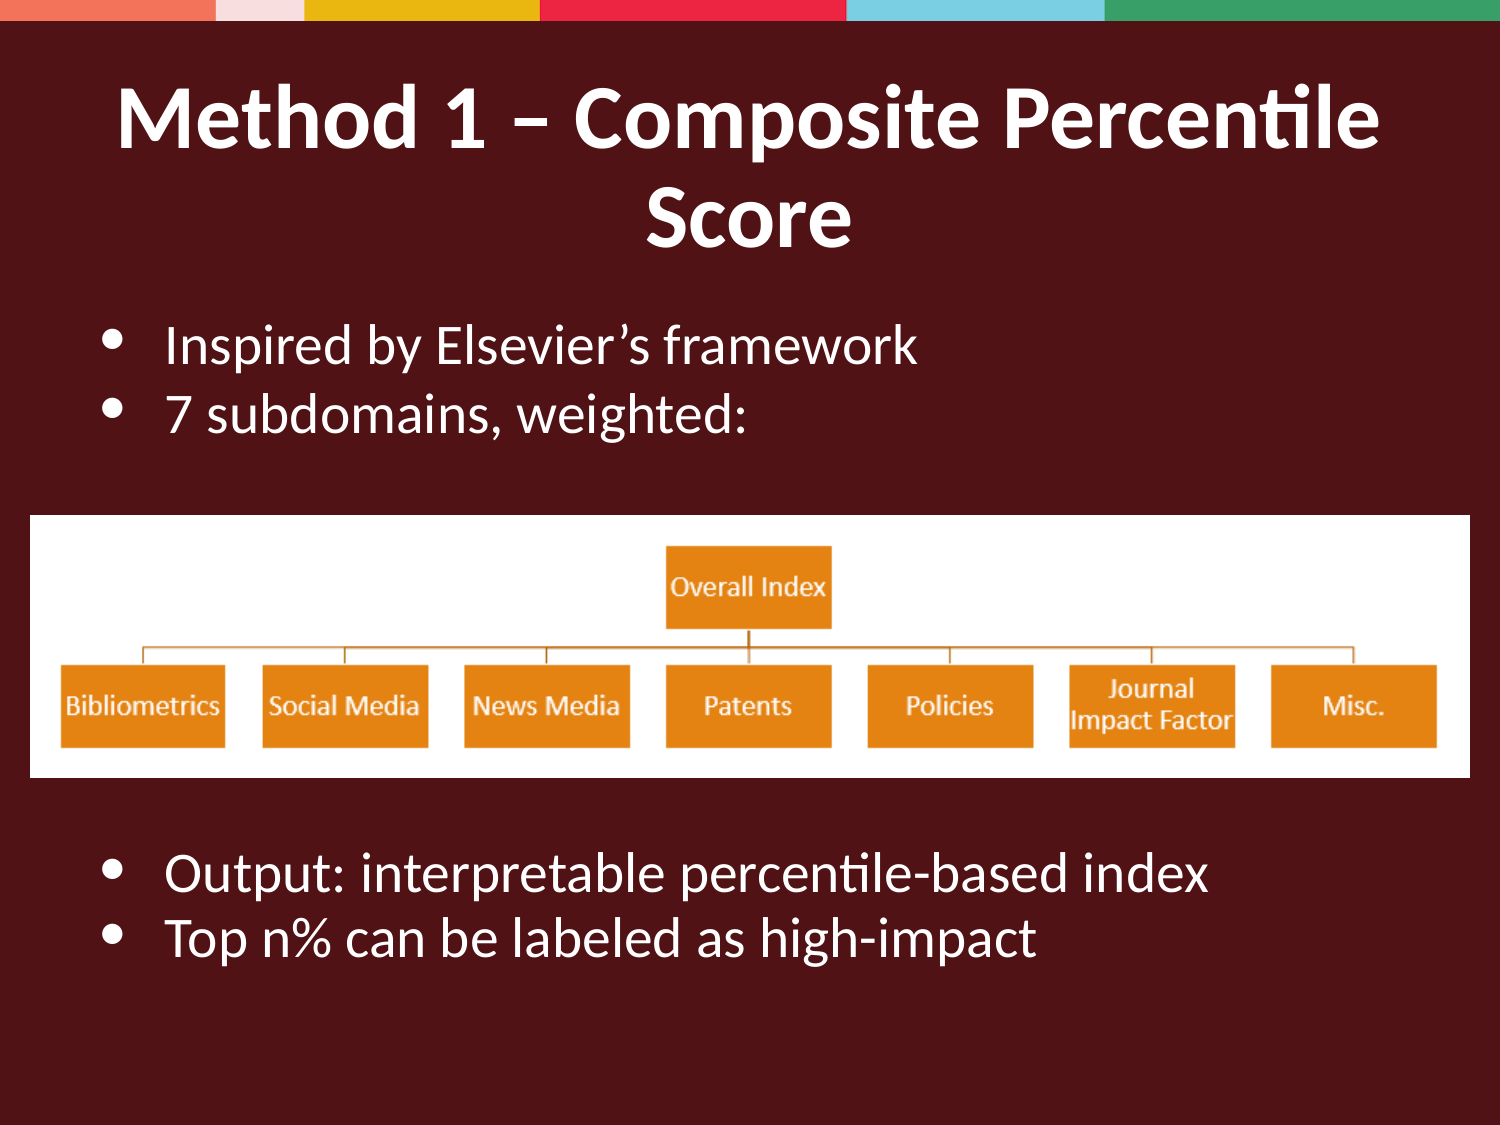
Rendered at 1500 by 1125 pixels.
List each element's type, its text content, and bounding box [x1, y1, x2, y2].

title Method 1 – Composite Percentile Score [74, 59, 1425, 278]
list Inspired by Elsevier’s framework 7 subdomains, weighted: Output: interpretable percentile-based index Top n% can be labeled as high-impact [74, 299, 1425, 513]
picture [30, 514, 1470, 778]
list Inspired by Elsevier’s framework 7 subdomains, weighted: Output: interpretable percentile-based index Top n% can be labeled as high-impact [74, 785, 1425, 994]
picture [0, 0, 1500, 21]
